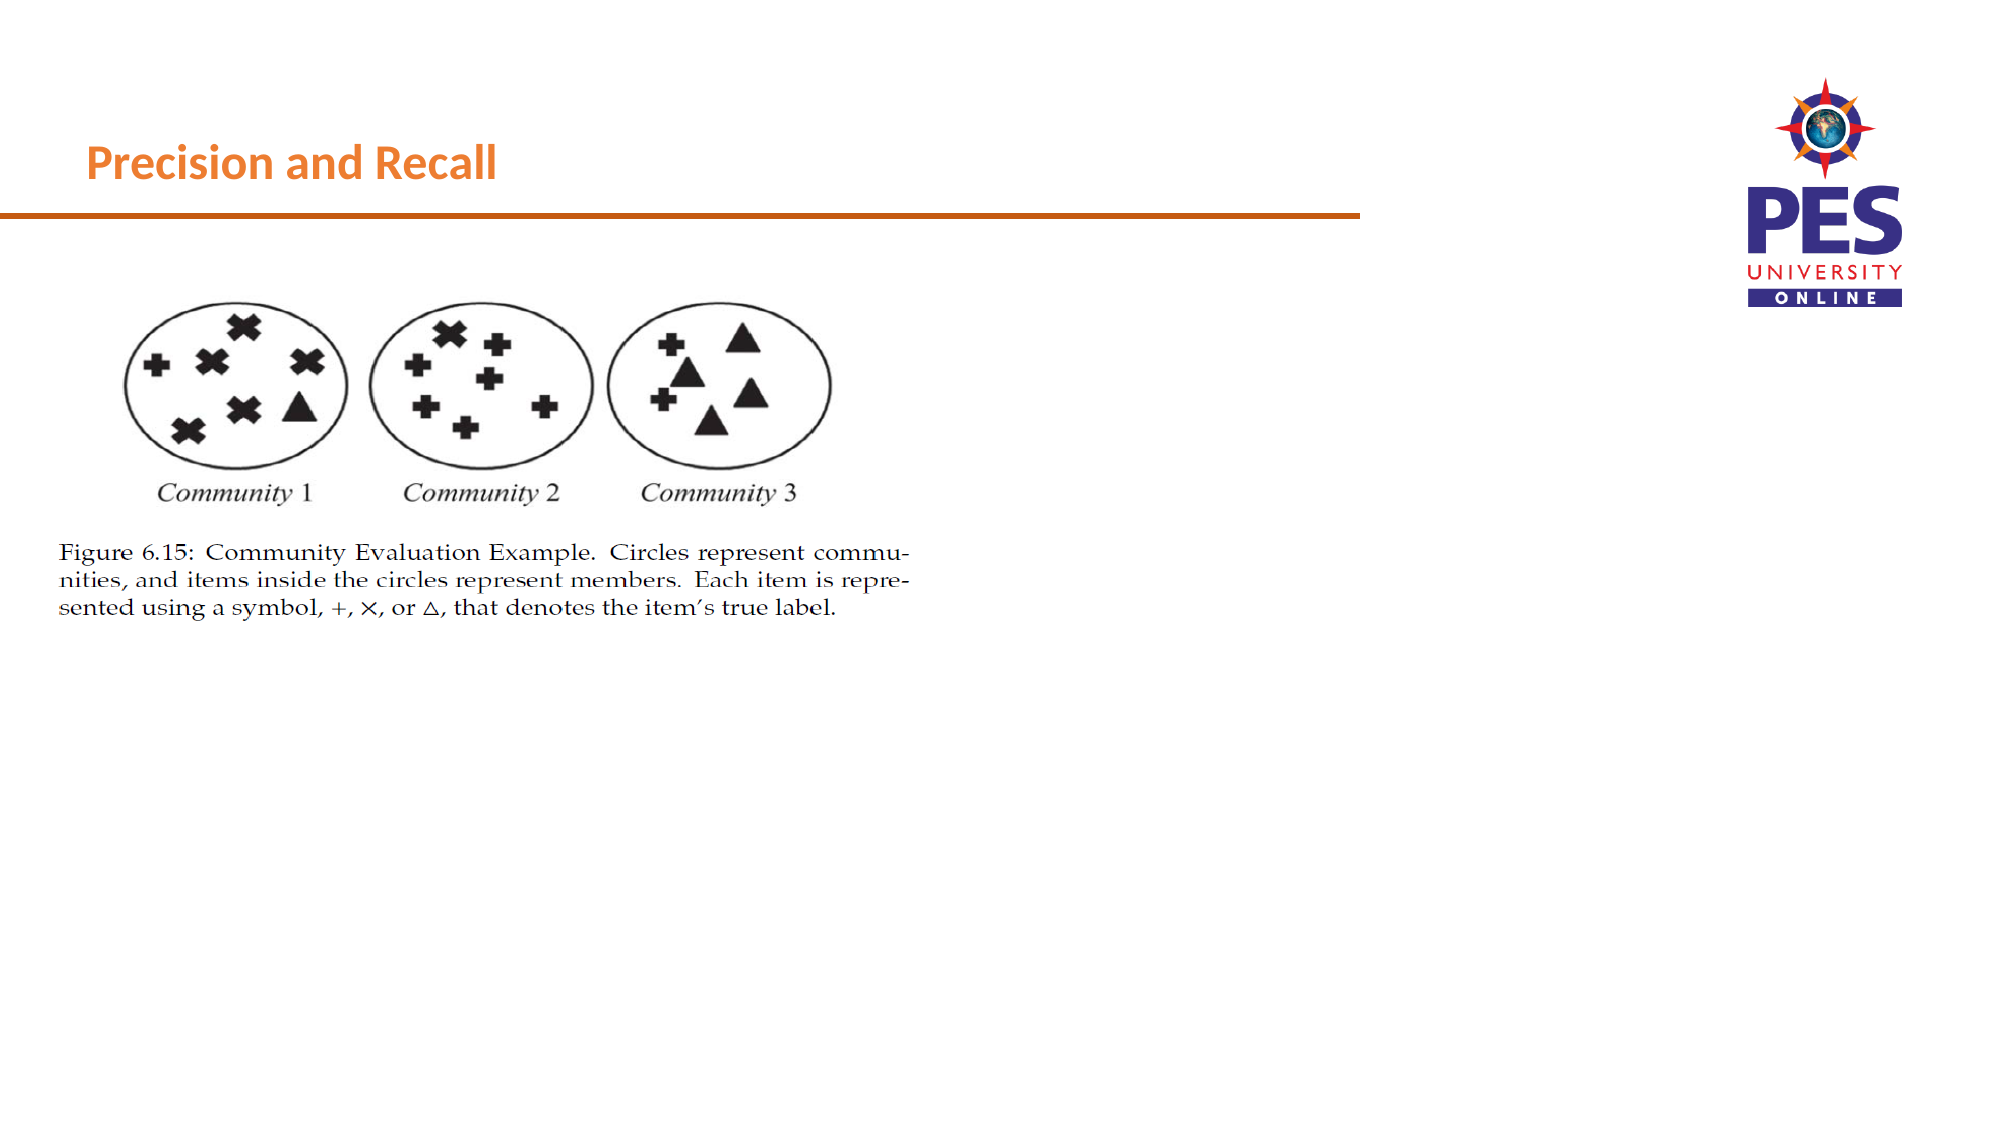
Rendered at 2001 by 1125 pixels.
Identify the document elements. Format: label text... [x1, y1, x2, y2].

picture [1748, 76, 1902, 307]
text_box Precision and Recall [71, 122, 1384, 198]
picture [0, 227, 1001, 655]
